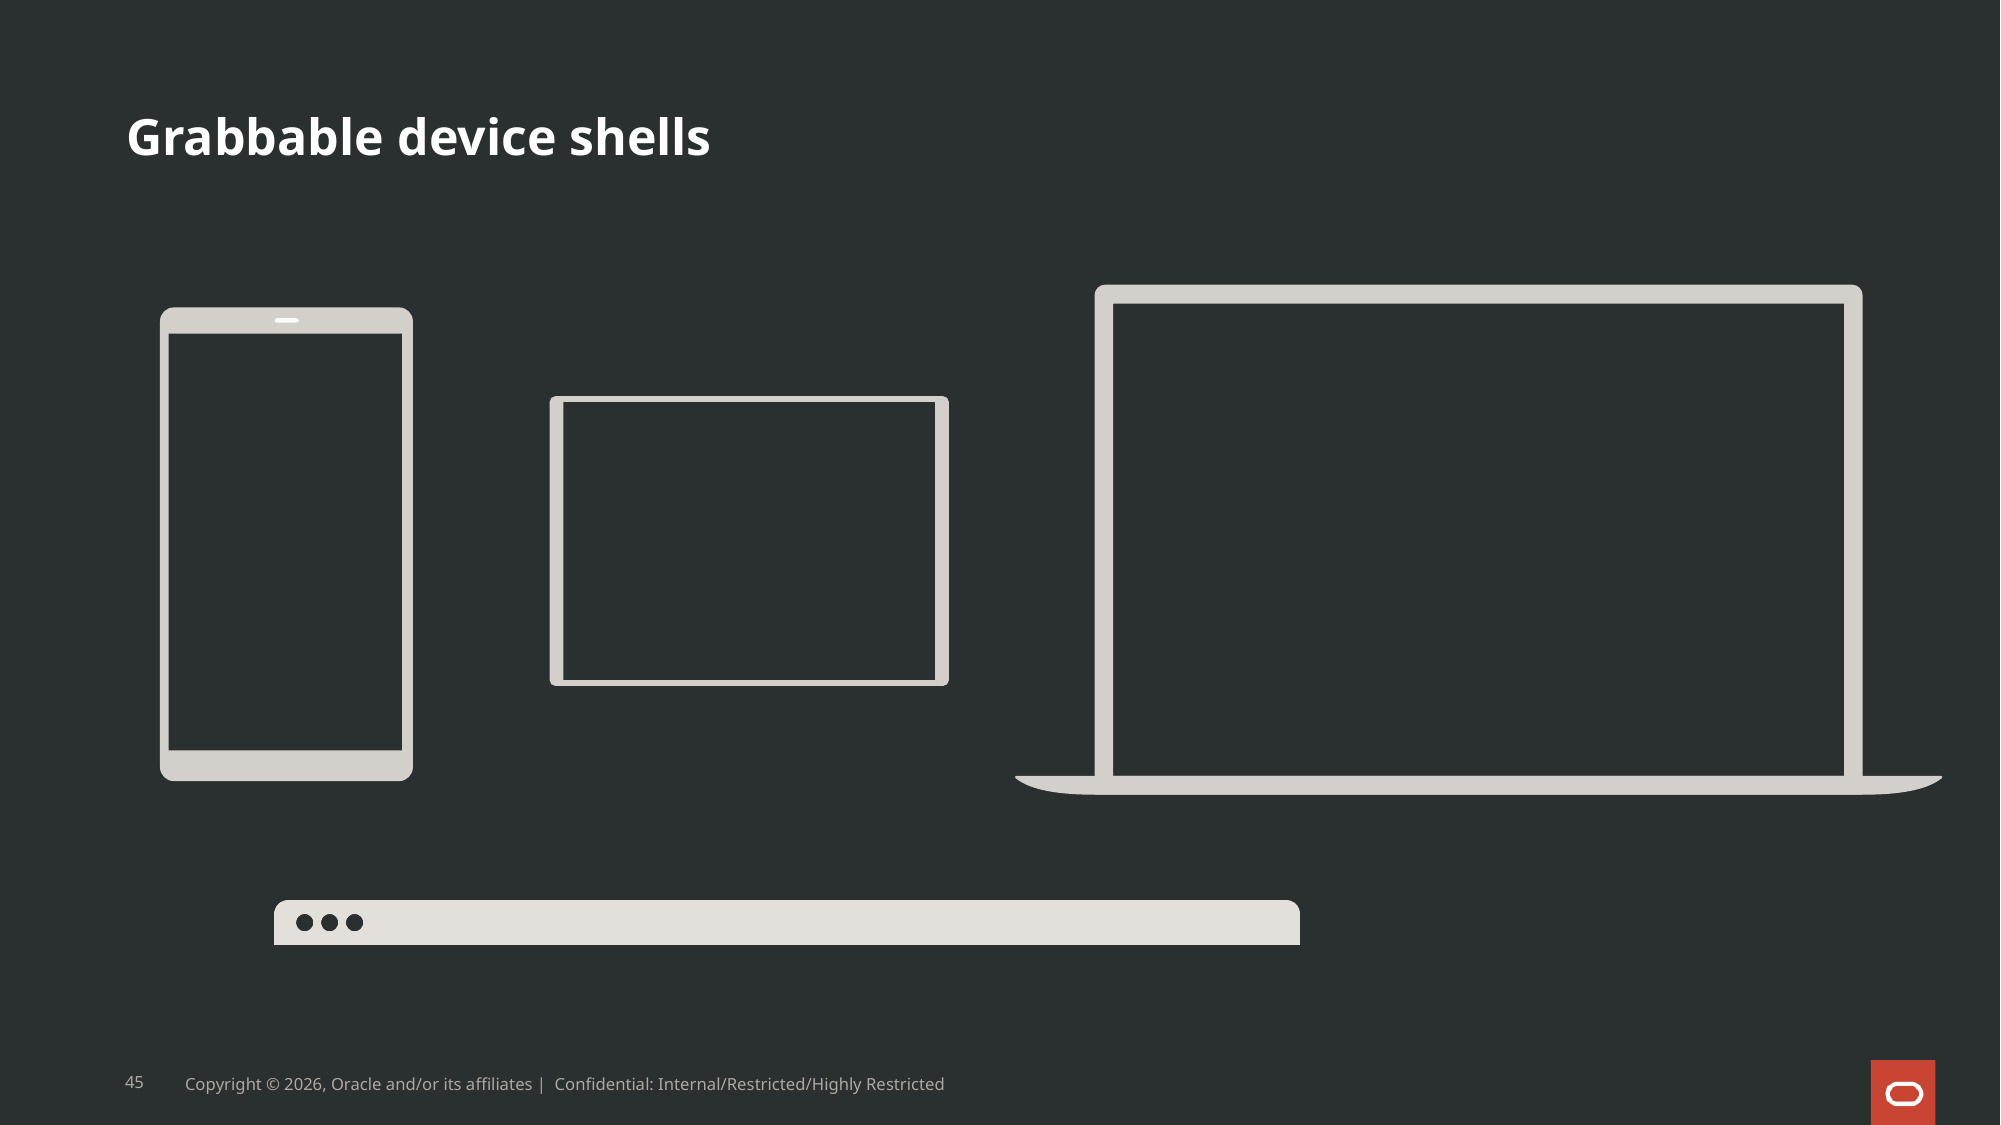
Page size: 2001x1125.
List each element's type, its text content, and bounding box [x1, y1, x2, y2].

text_box [549, 396, 949, 686]
slide_number 45 [125, 1053, 185, 1114]
footer Copyright © 2026, Oracle and/or its affiliates | Confidential: Internal/Restricted/Highly Restricted [185, 1053, 1128, 1114]
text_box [159, 307, 414, 782]
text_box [1014, 284, 1943, 795]
picture [274, 900, 1300, 946]
title Grabbable device shells [126, 29, 1877, 165]
